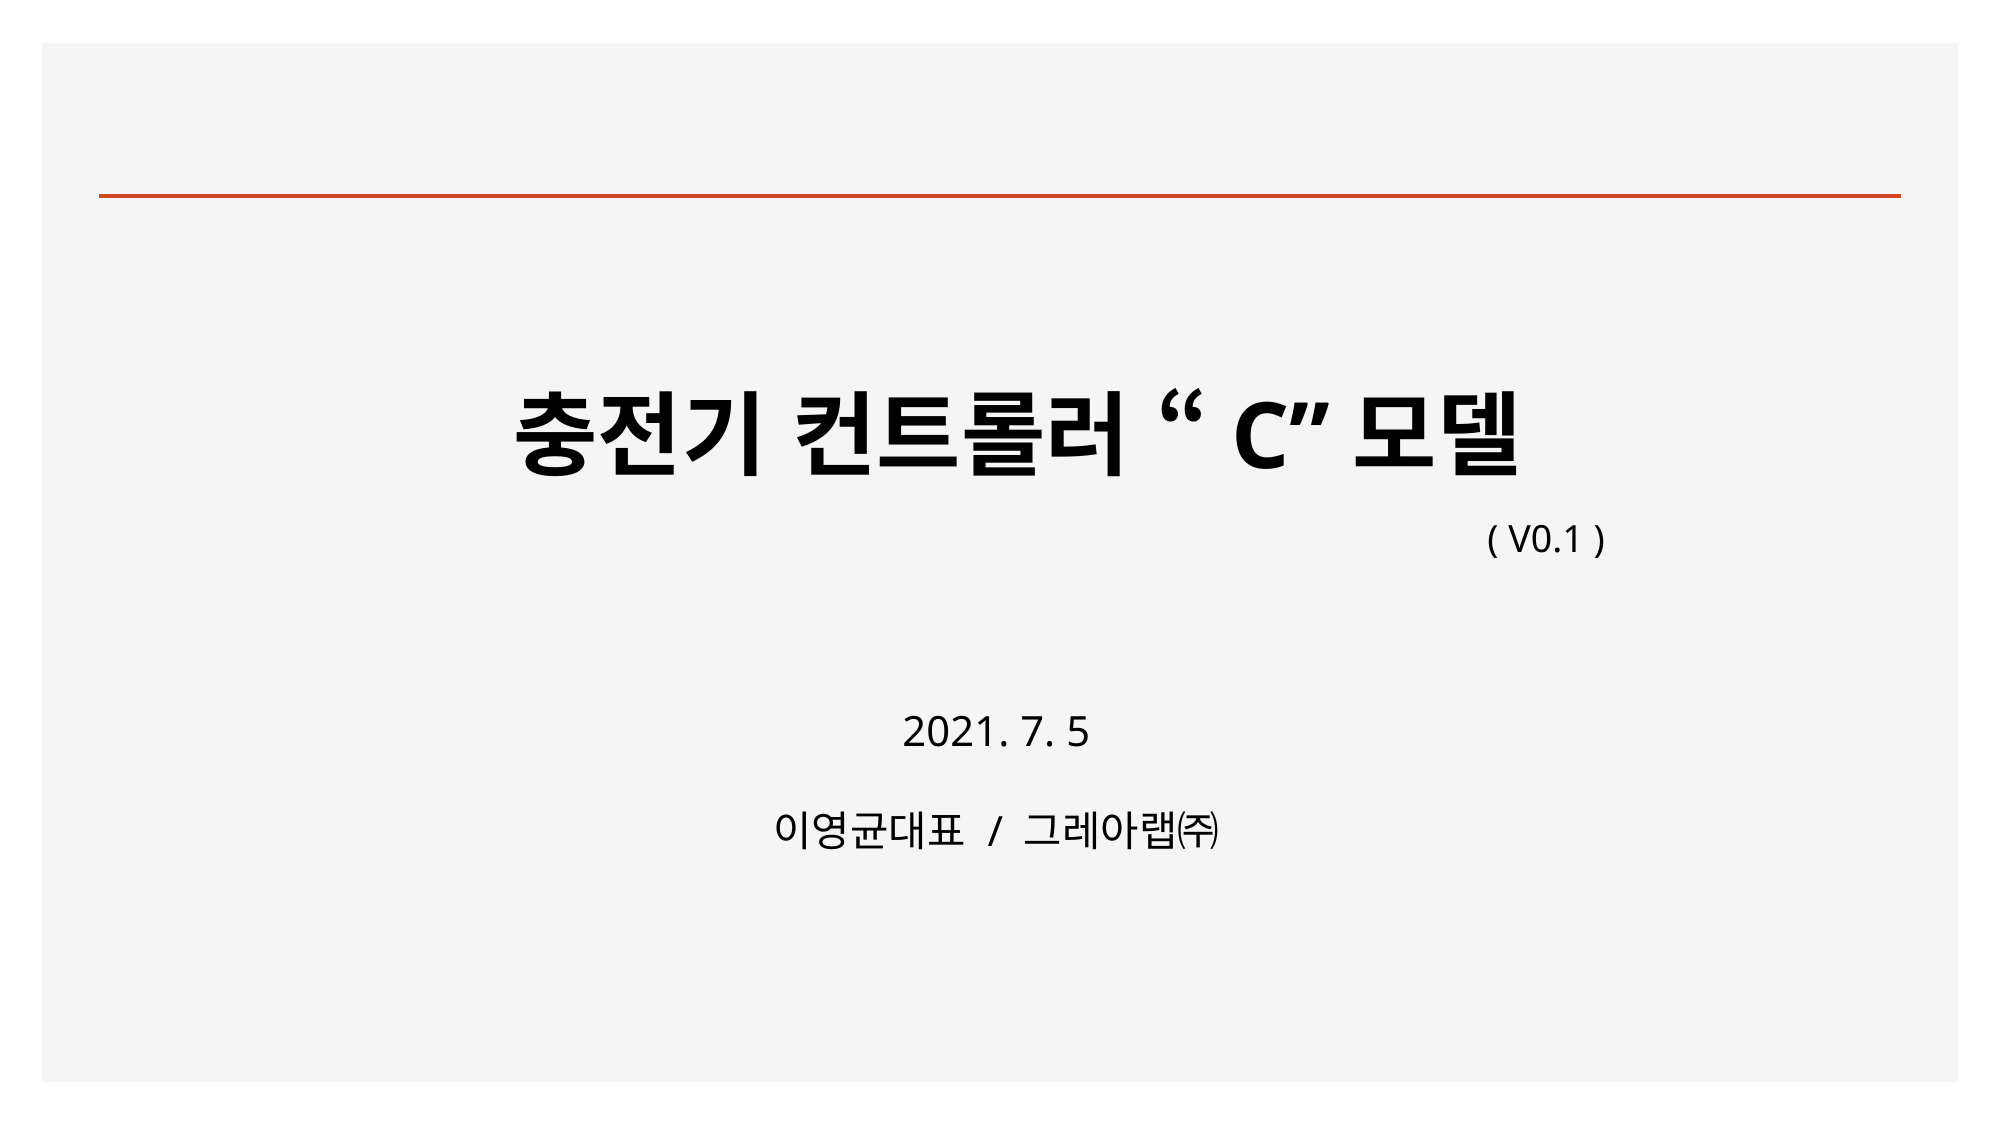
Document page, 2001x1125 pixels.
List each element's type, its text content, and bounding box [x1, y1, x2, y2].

title 충전기 컨트롤러 “C”모델 [229, 344, 1807, 519]
text_box 2021. 7. 5 이영균대표 / 그레아랩㈜ [758, 697, 1235, 862]
text_box ( V0.1 ) [1341, 507, 1620, 567]
